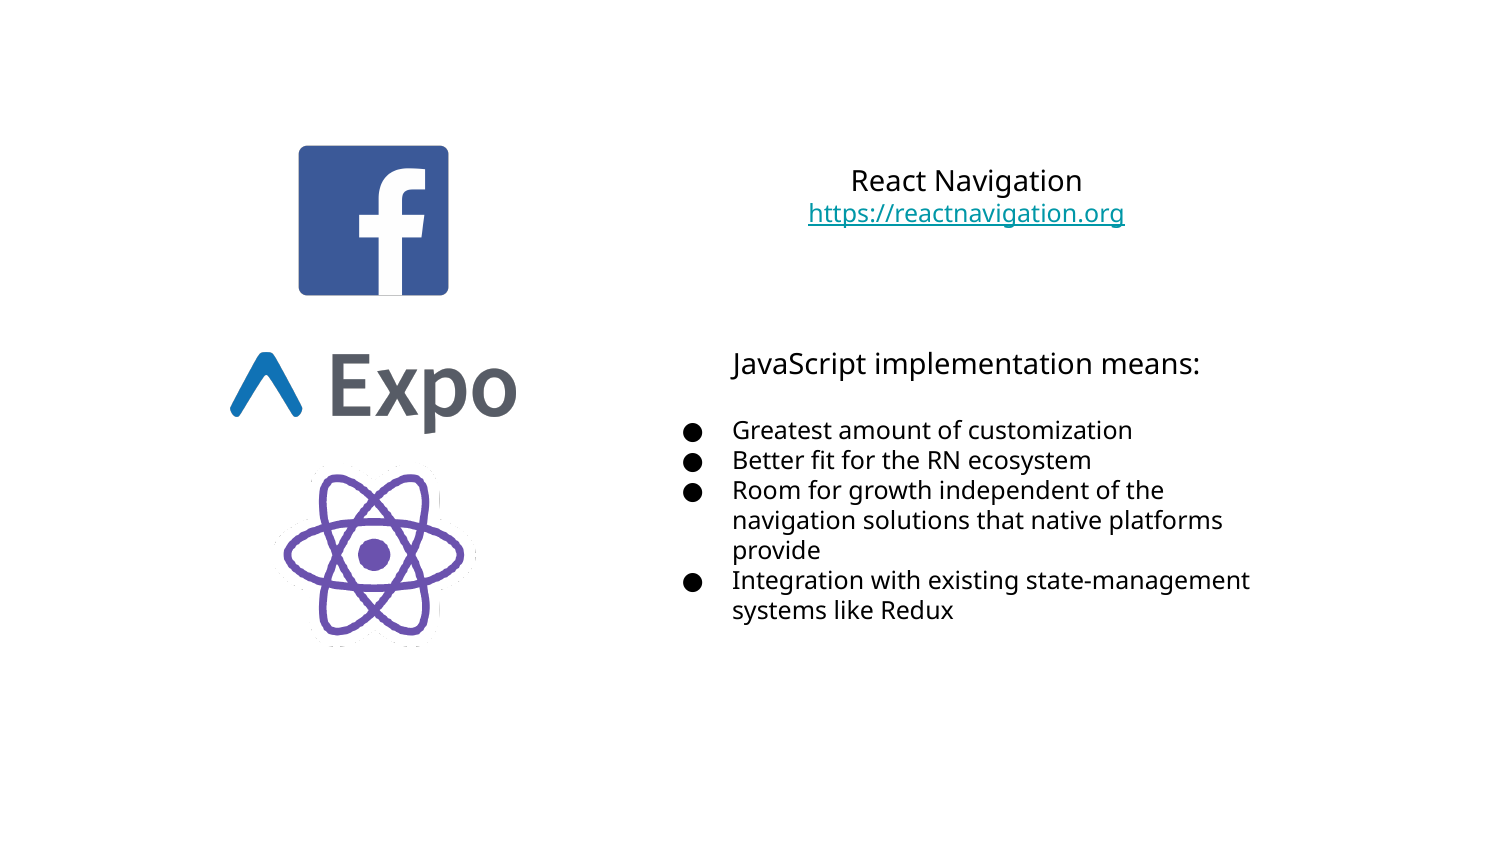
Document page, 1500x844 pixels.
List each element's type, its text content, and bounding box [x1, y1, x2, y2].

text_box React Navigation https://reactnavigation.org [720, 143, 1213, 281]
picture [296, 143, 451, 298]
picture [270, 462, 476, 647]
text_box JavaScript implementation means: Greatest amount of customization Better fit for the RN ecosystem Room for growth independent of the navigation solutions that native platforms provide Integration with existing state-management systems like Redux [641, 329, 1292, 680]
picture [230, 352, 516, 434]
